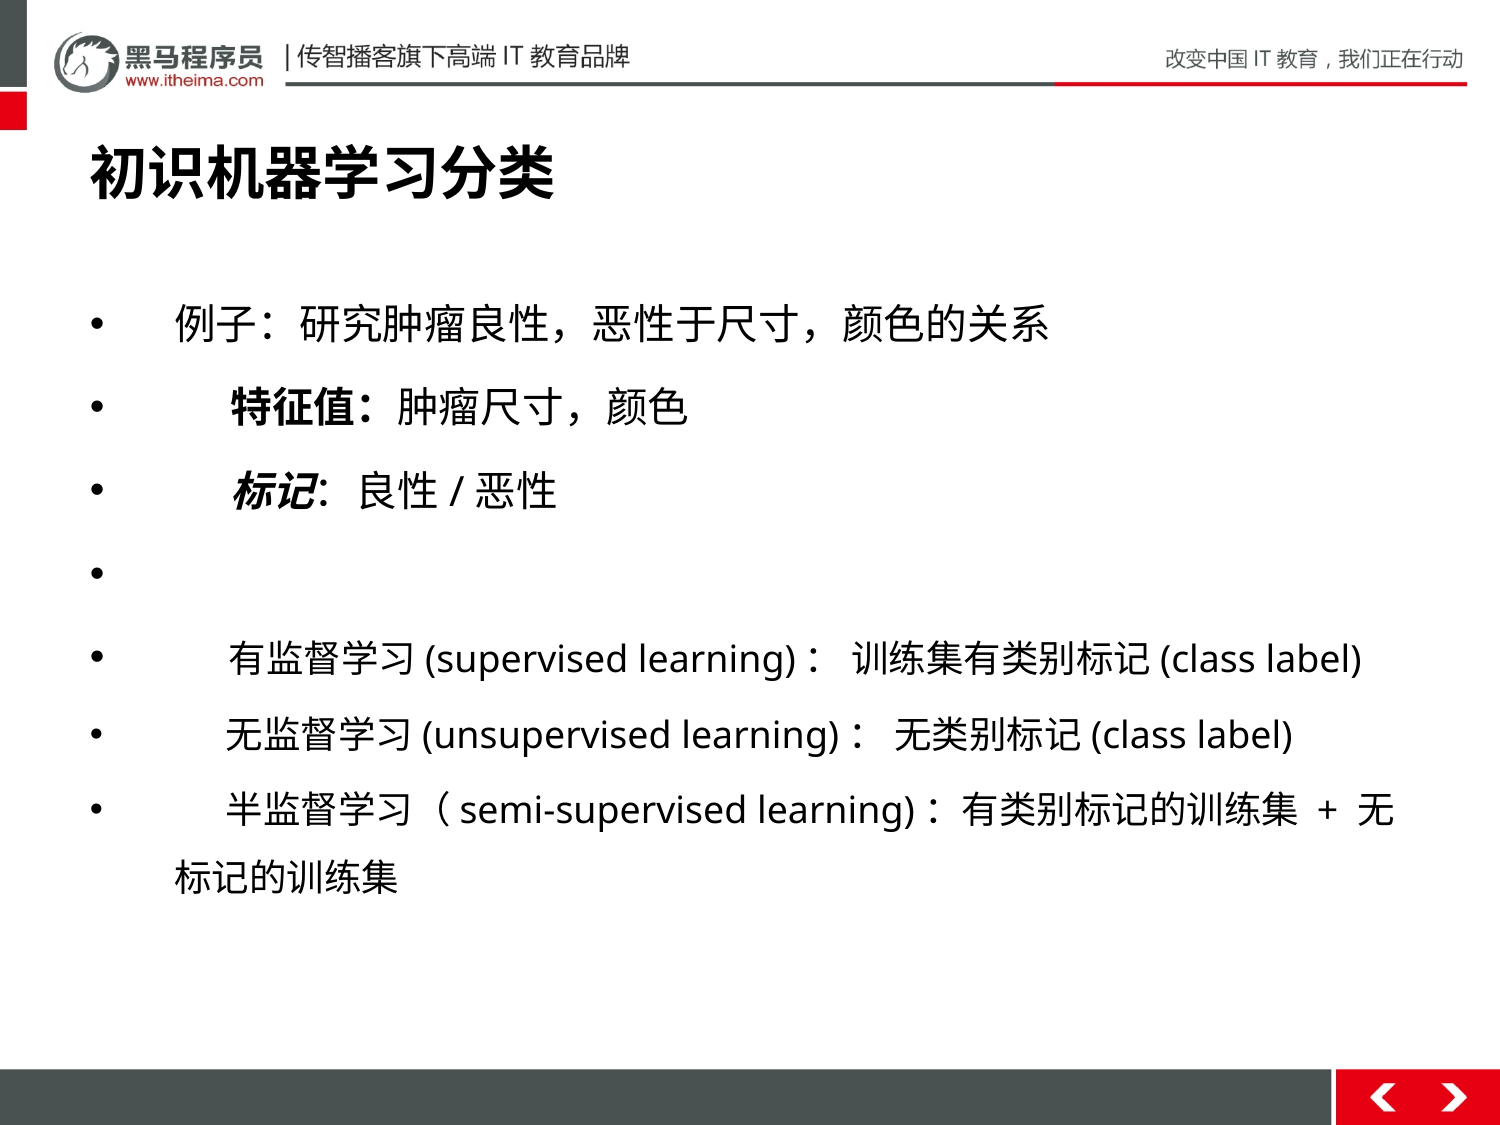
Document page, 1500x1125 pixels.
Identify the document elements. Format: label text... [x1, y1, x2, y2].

list 例子：研究肿瘤良性，恶性于尺寸，颜色的关系 特征值：肿瘤尺寸，颜色 标记：良性/恶性 有监督学习(supervised learning)： 训练集有类别标记(class label) 无监督学习(unsupervised learning)： 无类别标记(class label) 半监督学习（semi-supervised learning)：有类别标记的训练集 + 无标记的训练集 [75, 265, 1425, 1008]
picture [0, 0, 1500, 1125]
title 初识机器学习分类 [75, 128, 1425, 236]
